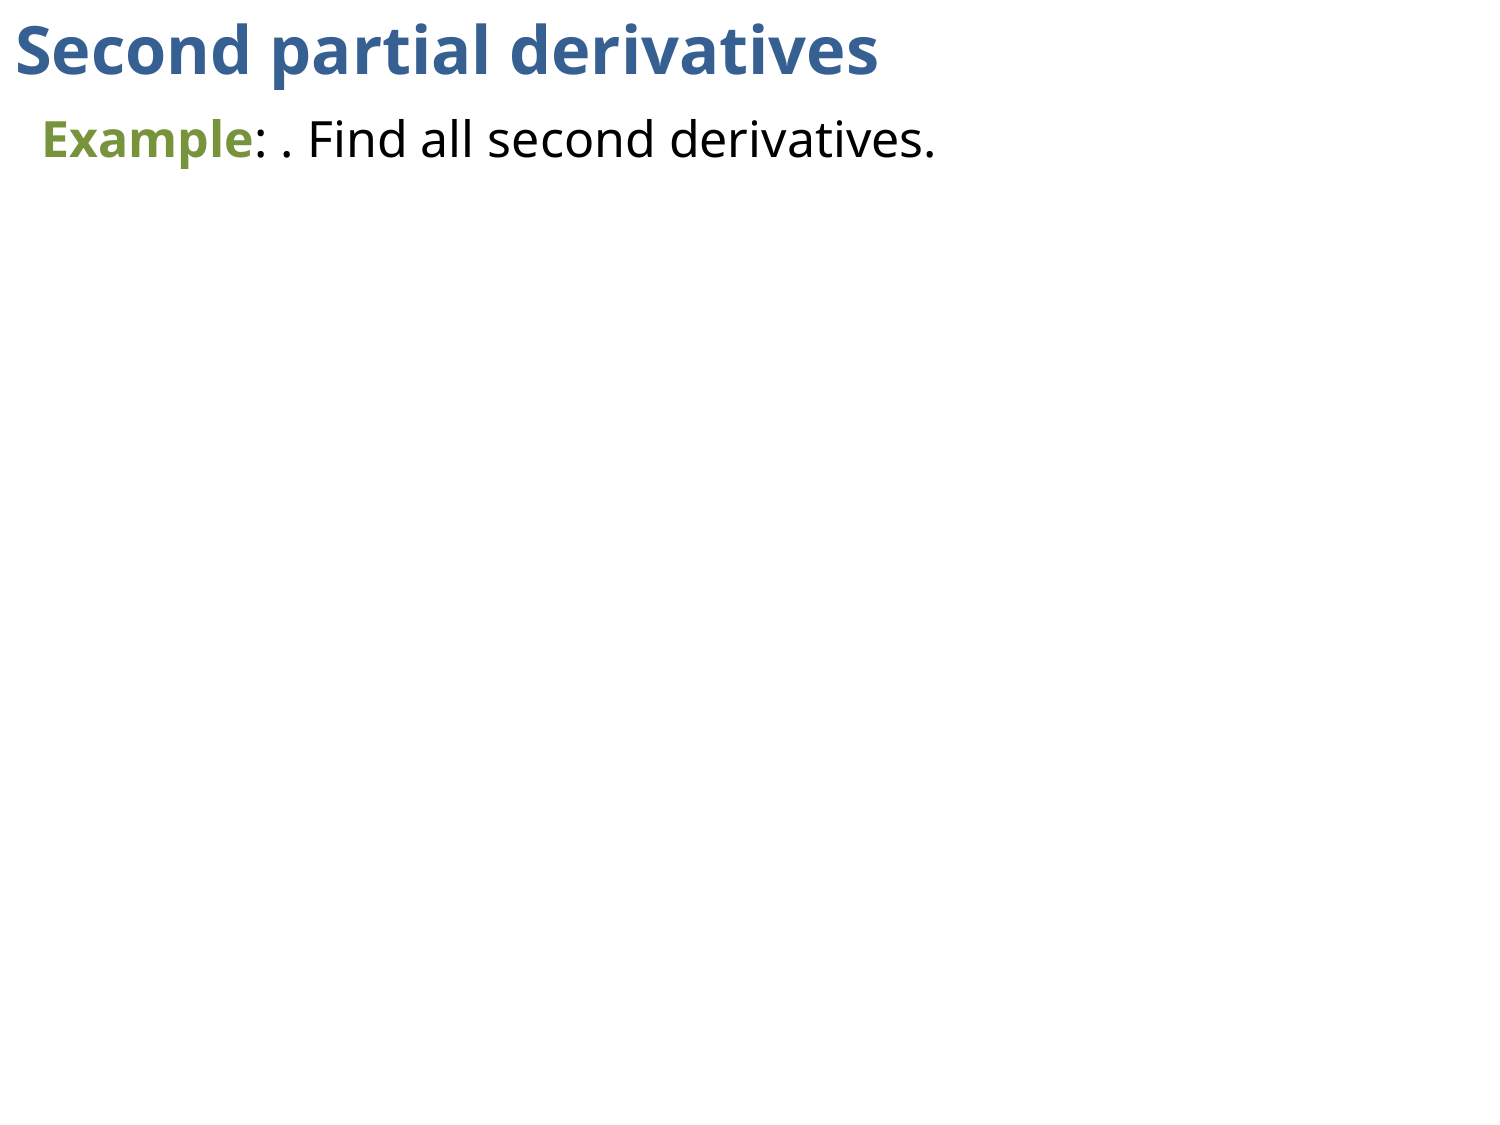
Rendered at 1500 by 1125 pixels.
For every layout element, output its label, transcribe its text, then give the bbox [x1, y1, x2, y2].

title Second partial derivatives [0, 0, 1500, 102]
